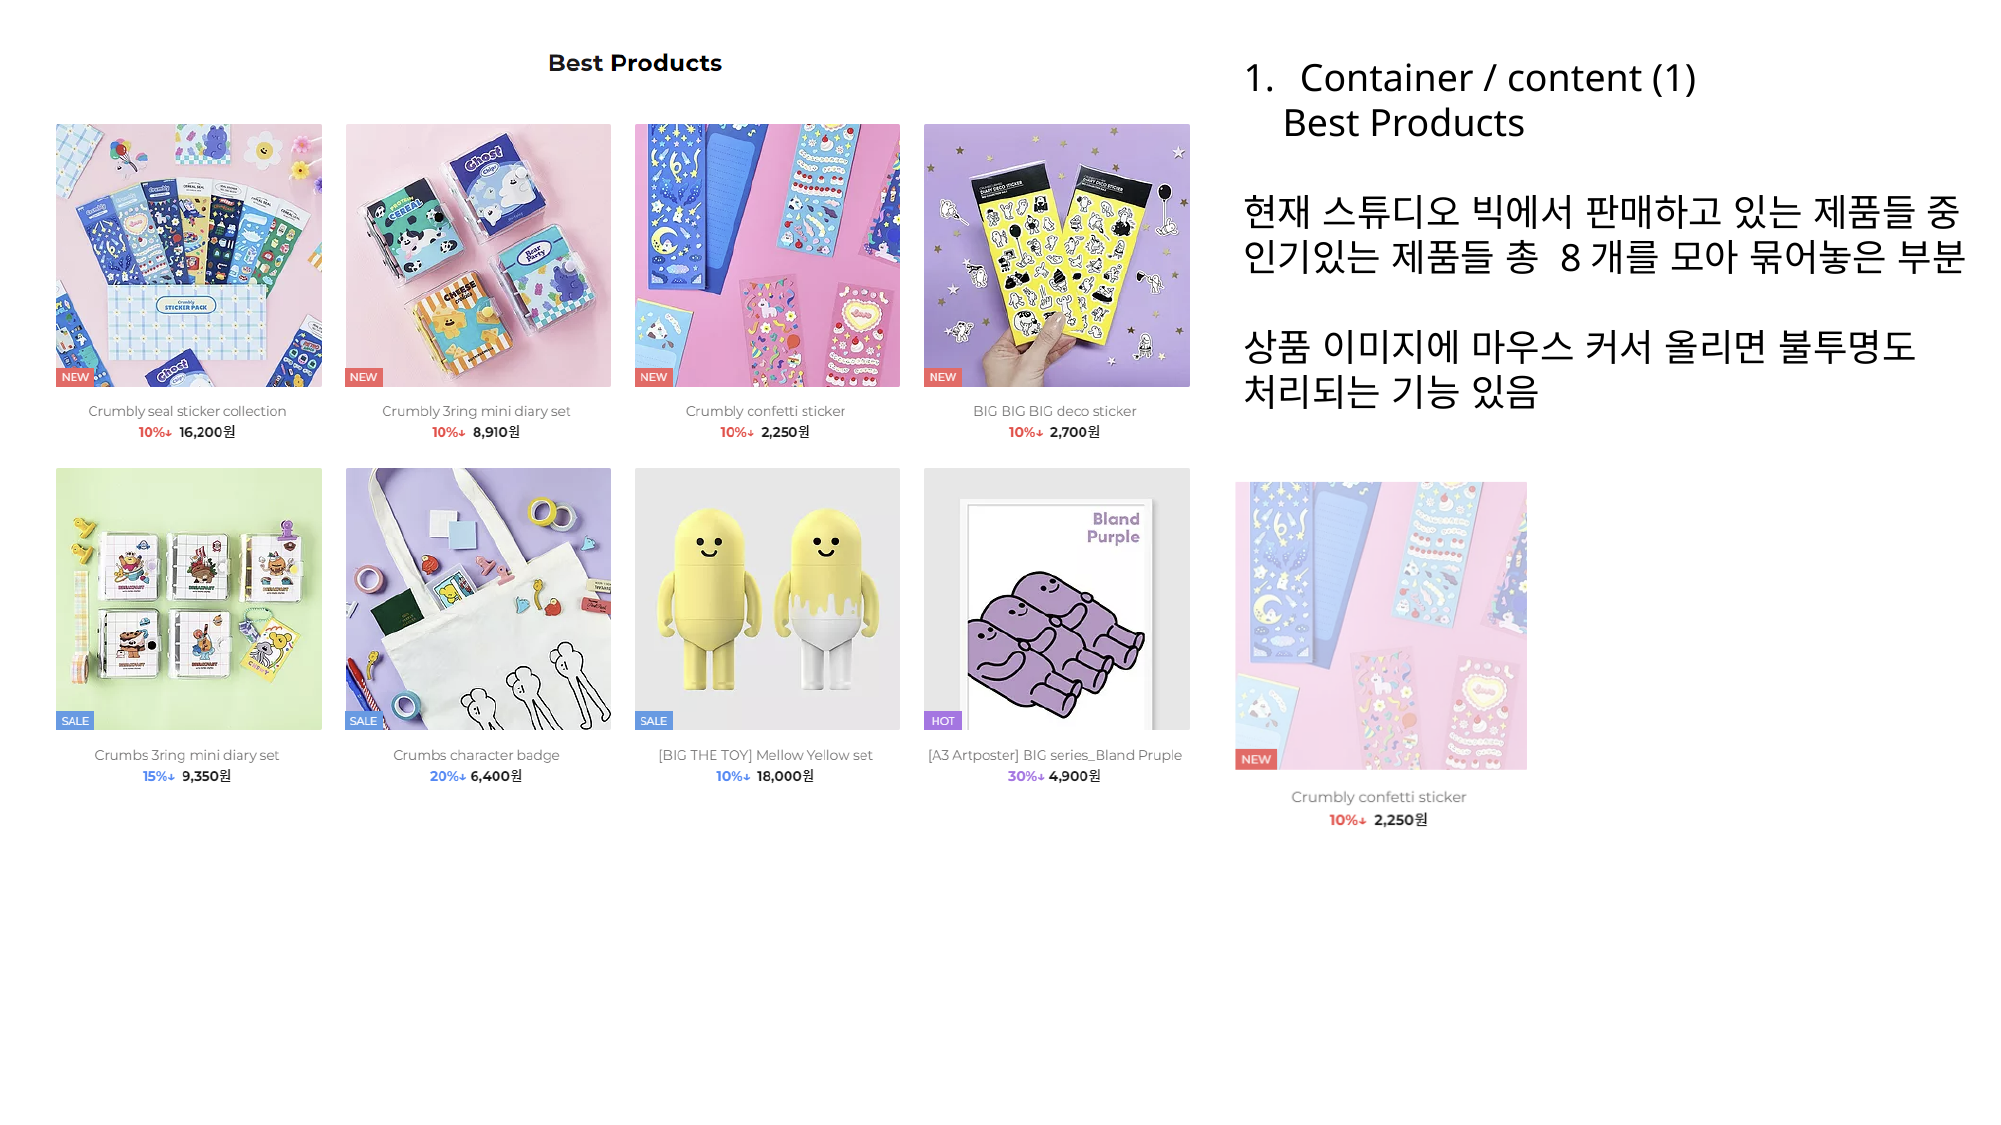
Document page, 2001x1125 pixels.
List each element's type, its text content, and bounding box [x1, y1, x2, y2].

picture [19, 10, 1539, 838]
text_box Container / content (1) Best Products 현재 스튜디오 빅에서 판매하고 있는 제품들 중 인기있는 제품들 총 8개를 모아 묶어놓은 부분 상품 이미지에 마우스 커서 올리면 불투명도 처리되는 기능 있음 [1246, 46, 1993, 422]
